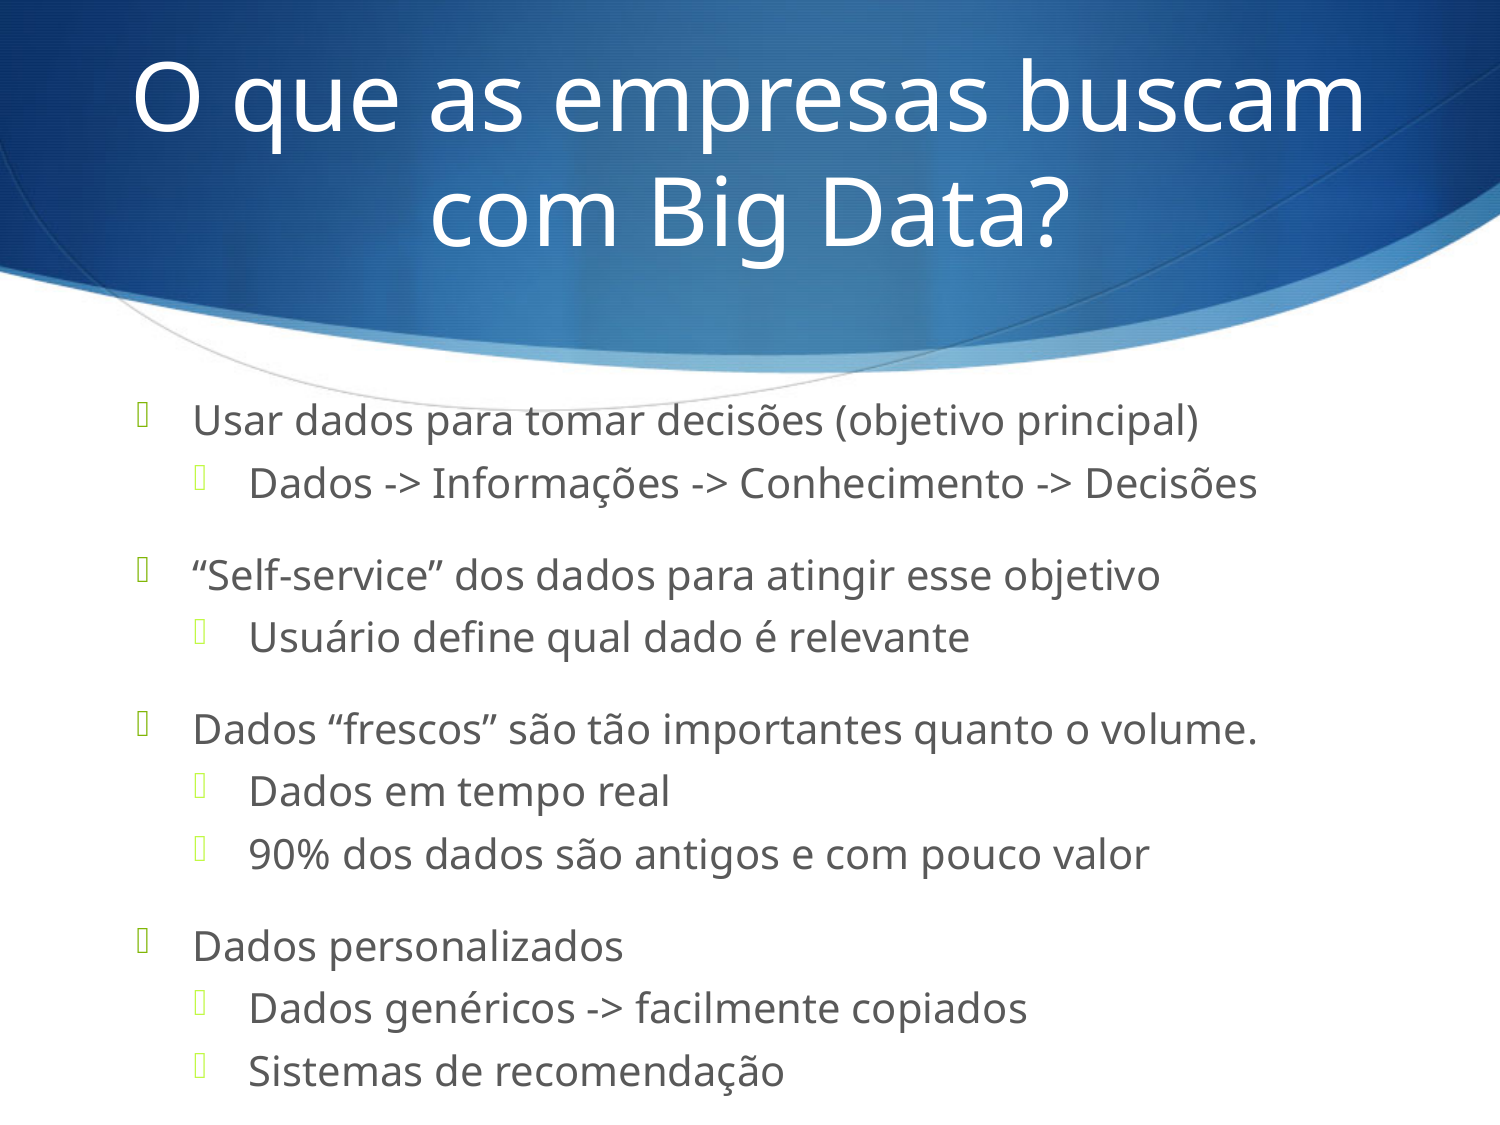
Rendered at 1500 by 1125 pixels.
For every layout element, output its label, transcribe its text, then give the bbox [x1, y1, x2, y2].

title O que as empresas buscam com Big Data? [75, 56, 1425, 245]
picture [0, 0, 1500, 1125]
list Usar dados para tomar decisões (objetivo principal) Dados -> Informações -> Conhecimento -> Decisões “Self-service” dos dados para atingir esse objetivo Usuário define qual dado é relevante Dados “frescos” são tão importantes quanto o volume. Dados em tempo real 90% dos dados são antigos e com pouco valor Dados personalizados Dados genéricos -> facilmente copiados Sistemas de recomendação [121, 386, 1472, 923]
